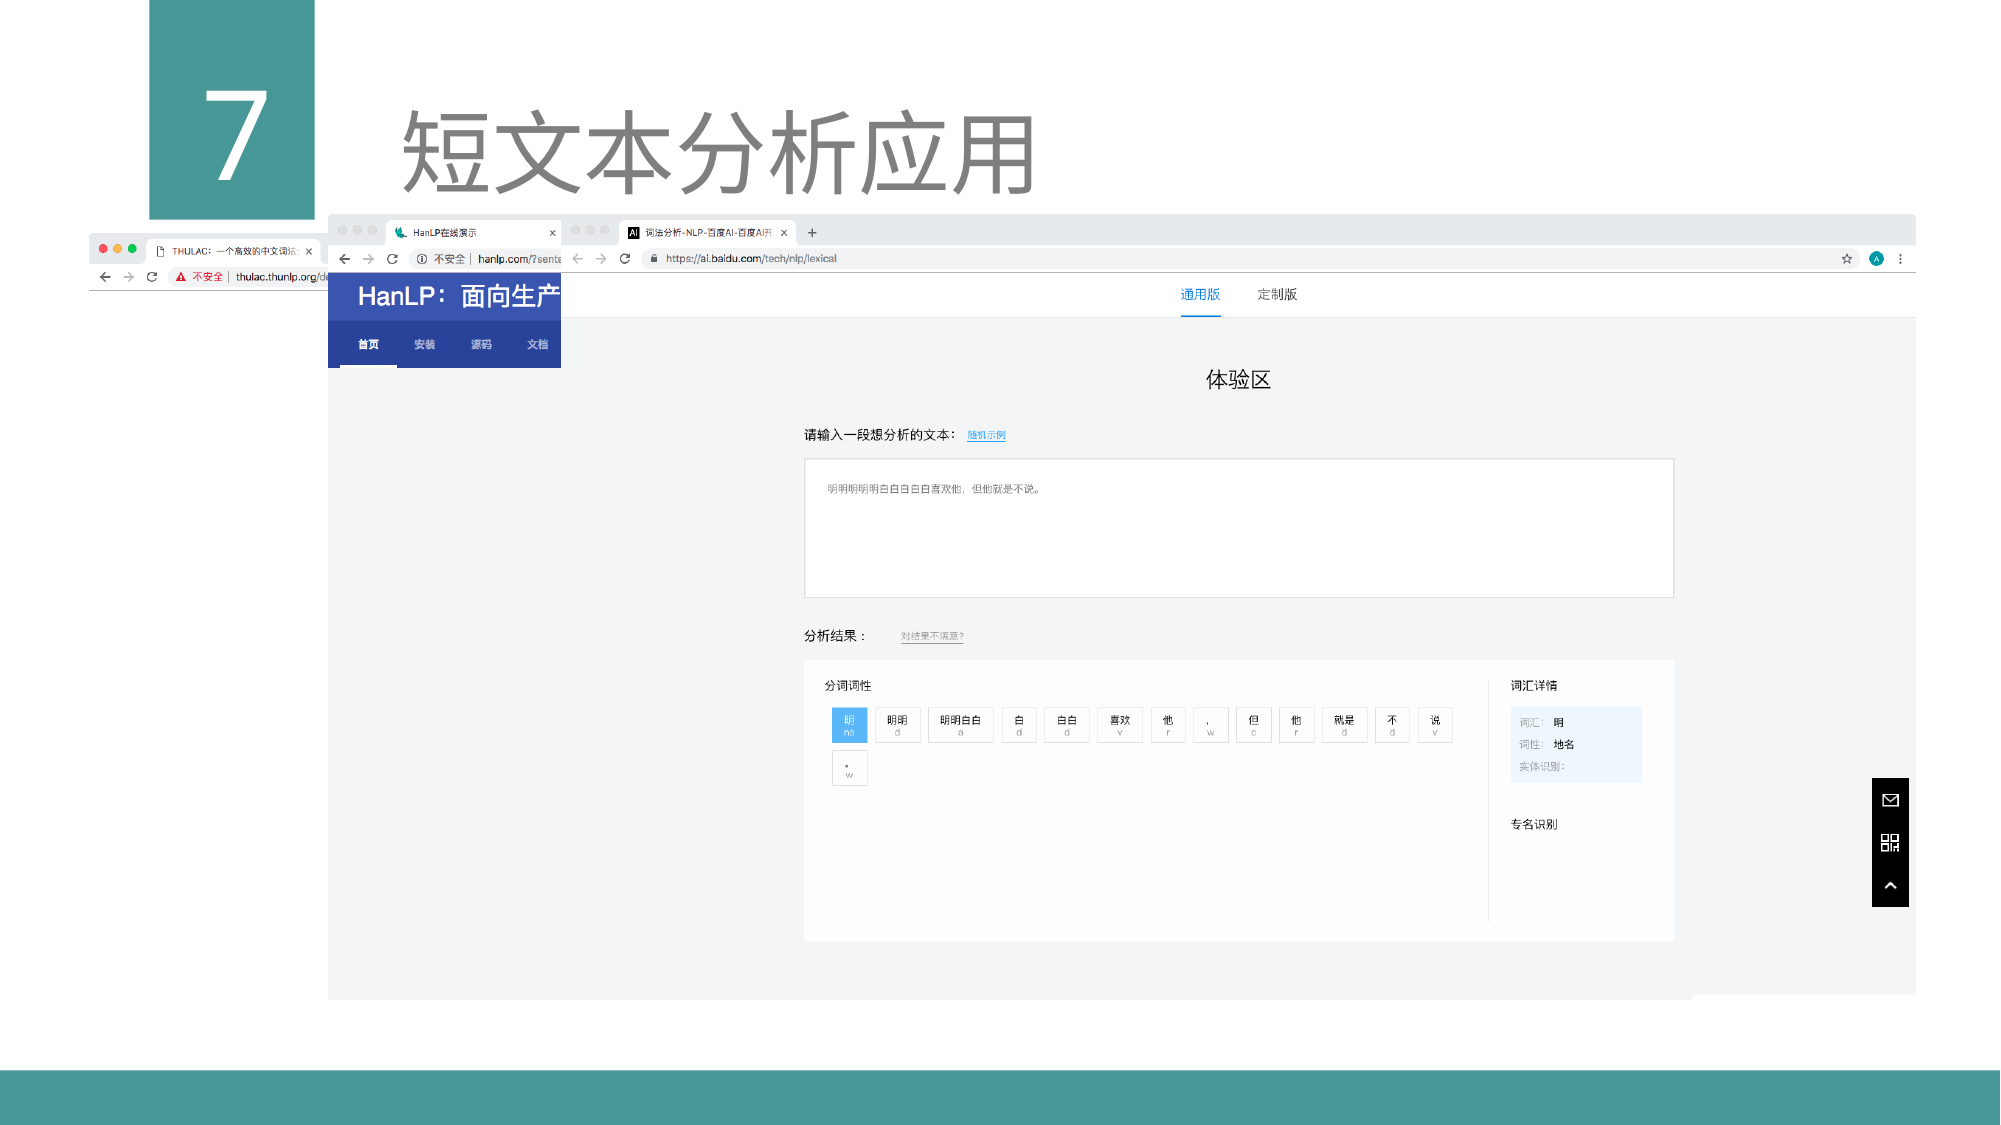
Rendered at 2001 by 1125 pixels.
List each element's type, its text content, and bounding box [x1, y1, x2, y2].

picture [89, 214, 1916, 1003]
text_box [0, 1070, 2000, 1125]
text_box [149, 0, 315, 220]
text_box 短文本分析应用 [385, 88, 1426, 212]
text_box 7 [154, 48, 320, 213]
